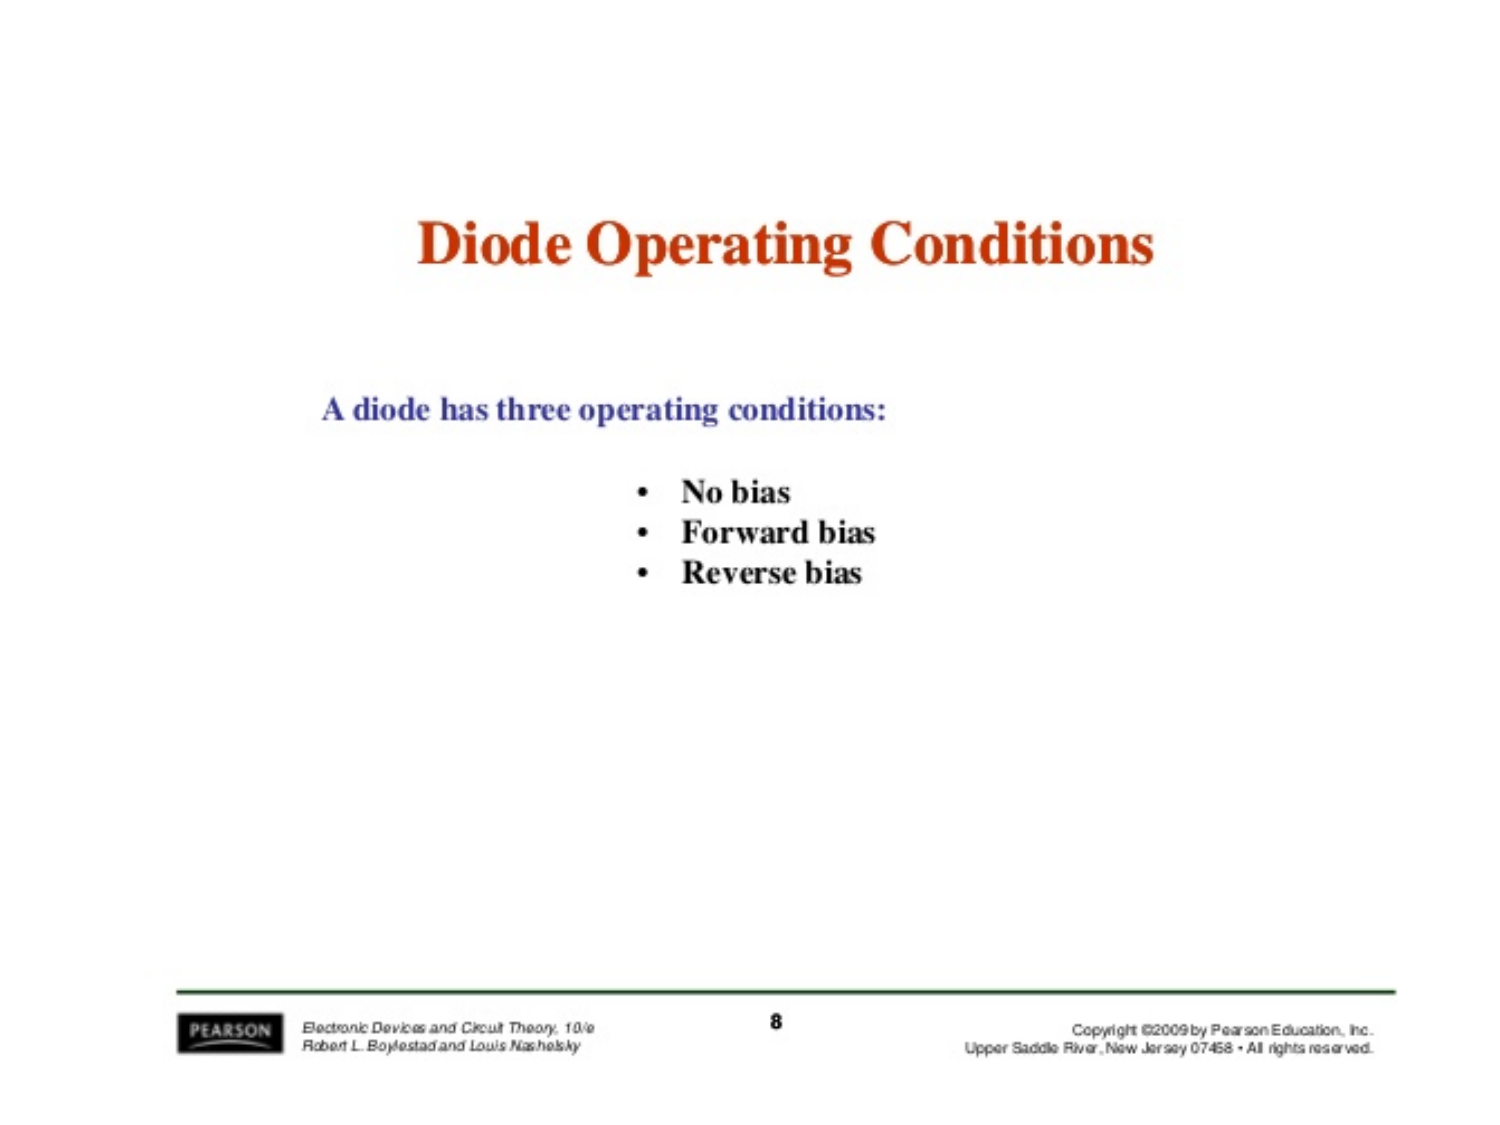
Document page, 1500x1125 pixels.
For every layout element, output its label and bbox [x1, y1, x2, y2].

picture [74, 112, 1500, 1121]
